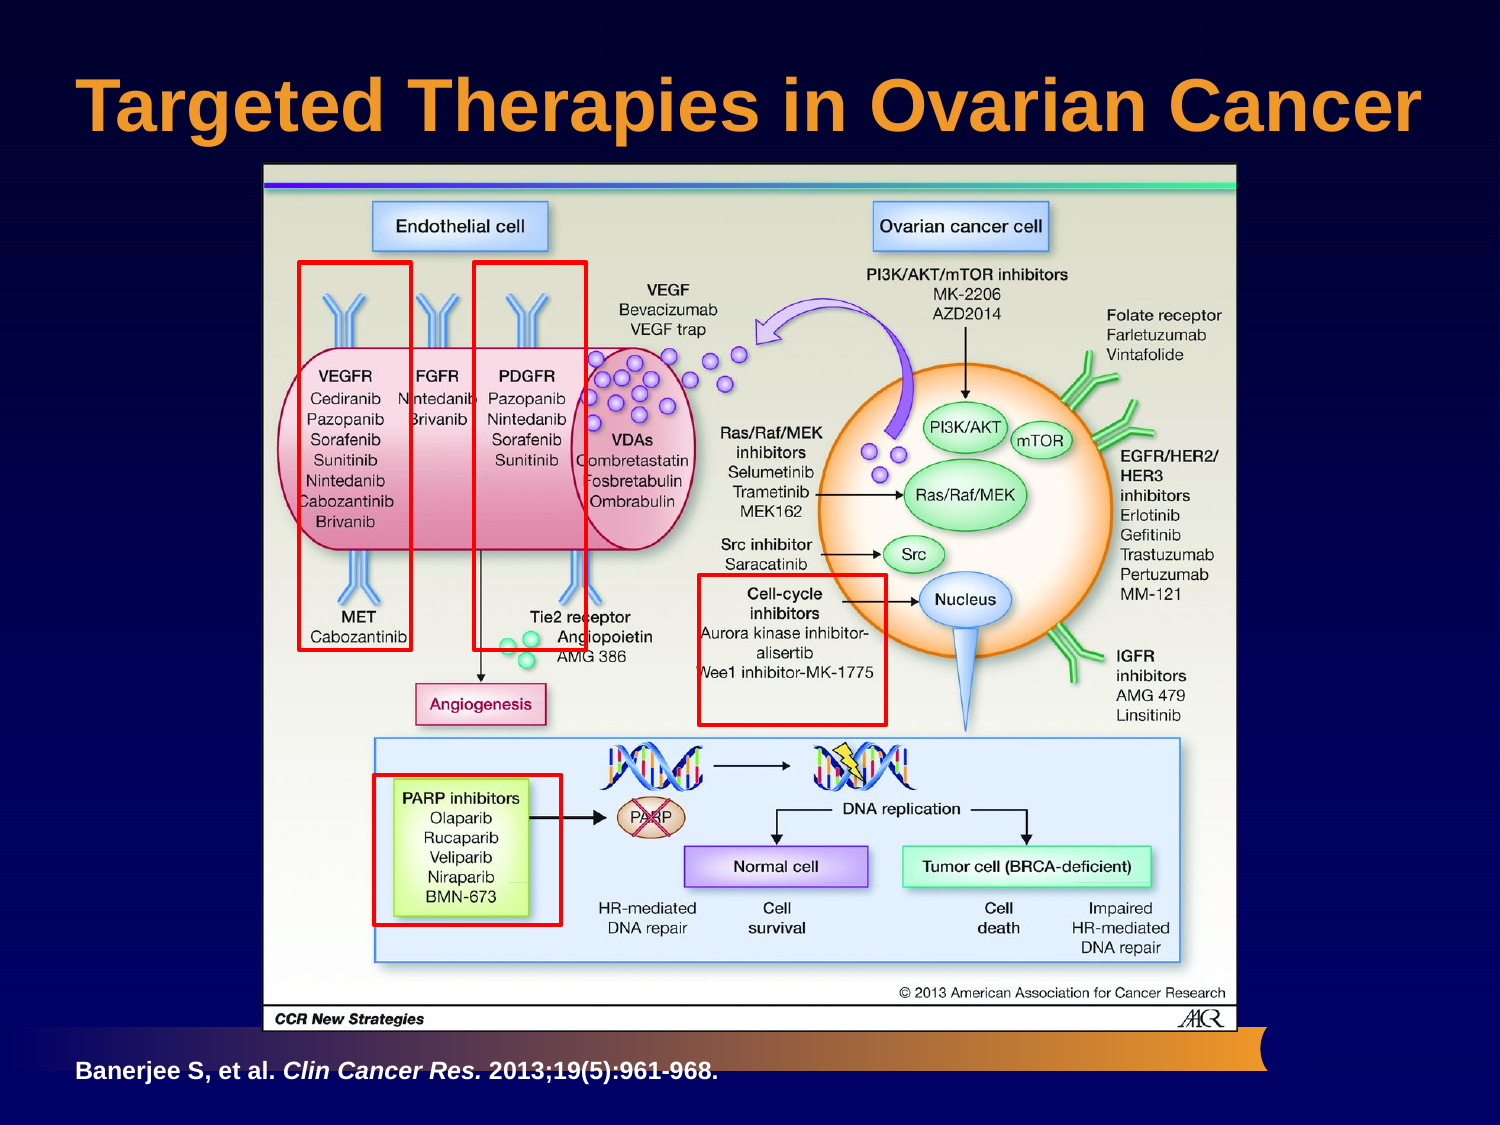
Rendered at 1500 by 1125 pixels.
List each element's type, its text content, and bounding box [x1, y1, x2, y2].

text_box Banerjee S, et al. Clin Cancer Res. 2013;19(5):961-968. [74, 1054, 943, 1100]
text_box Targeted Therapies in Ovarian Cancer [53, 56, 1447, 125]
picture [260, 162, 1238, 1033]
